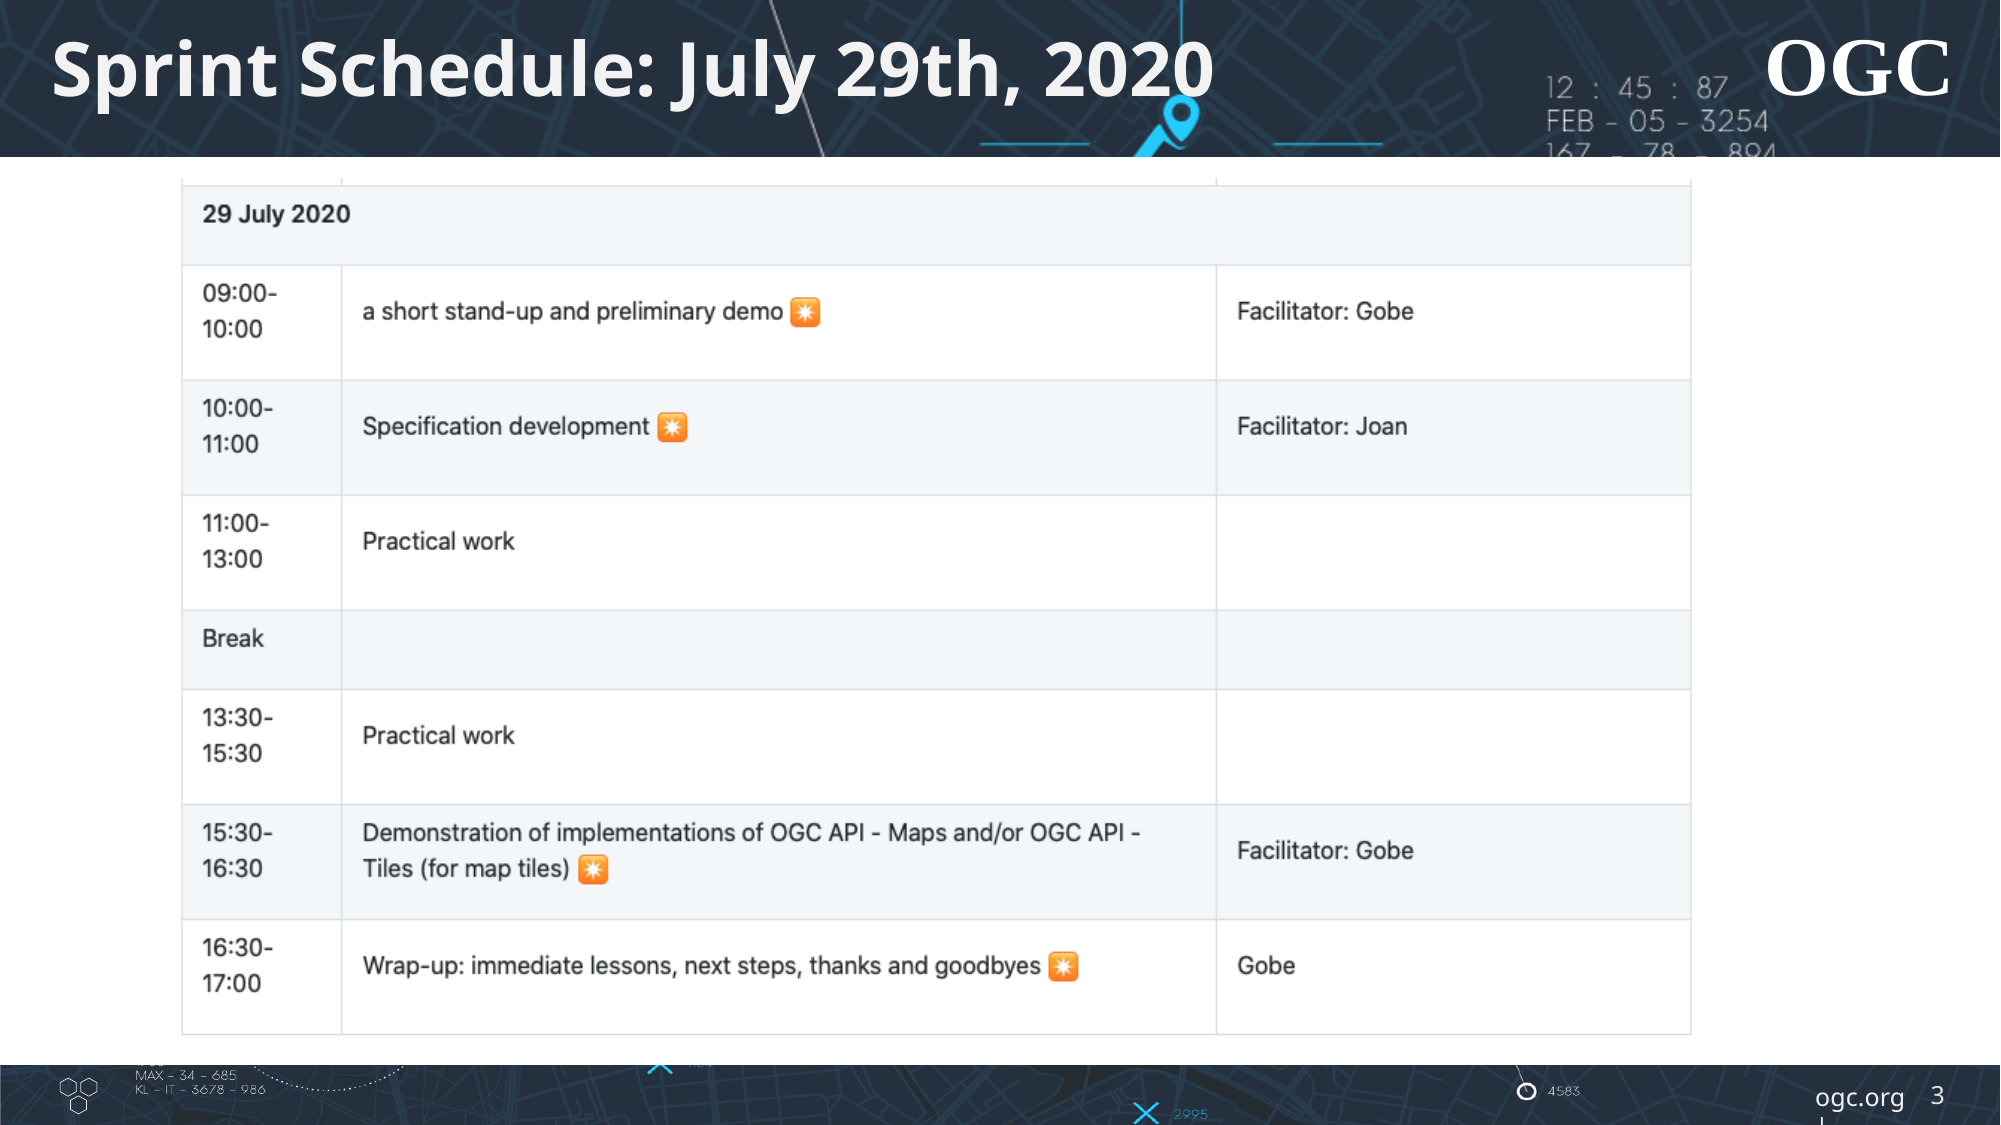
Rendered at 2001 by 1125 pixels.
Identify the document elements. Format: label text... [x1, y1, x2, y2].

slide_number 3 [1509, 1066, 1960, 1125]
picture [177, 178, 1698, 1043]
picture [51, 1069, 106, 1123]
title Sprint Schedule: July 29th, 2020 [36, 9, 1762, 135]
